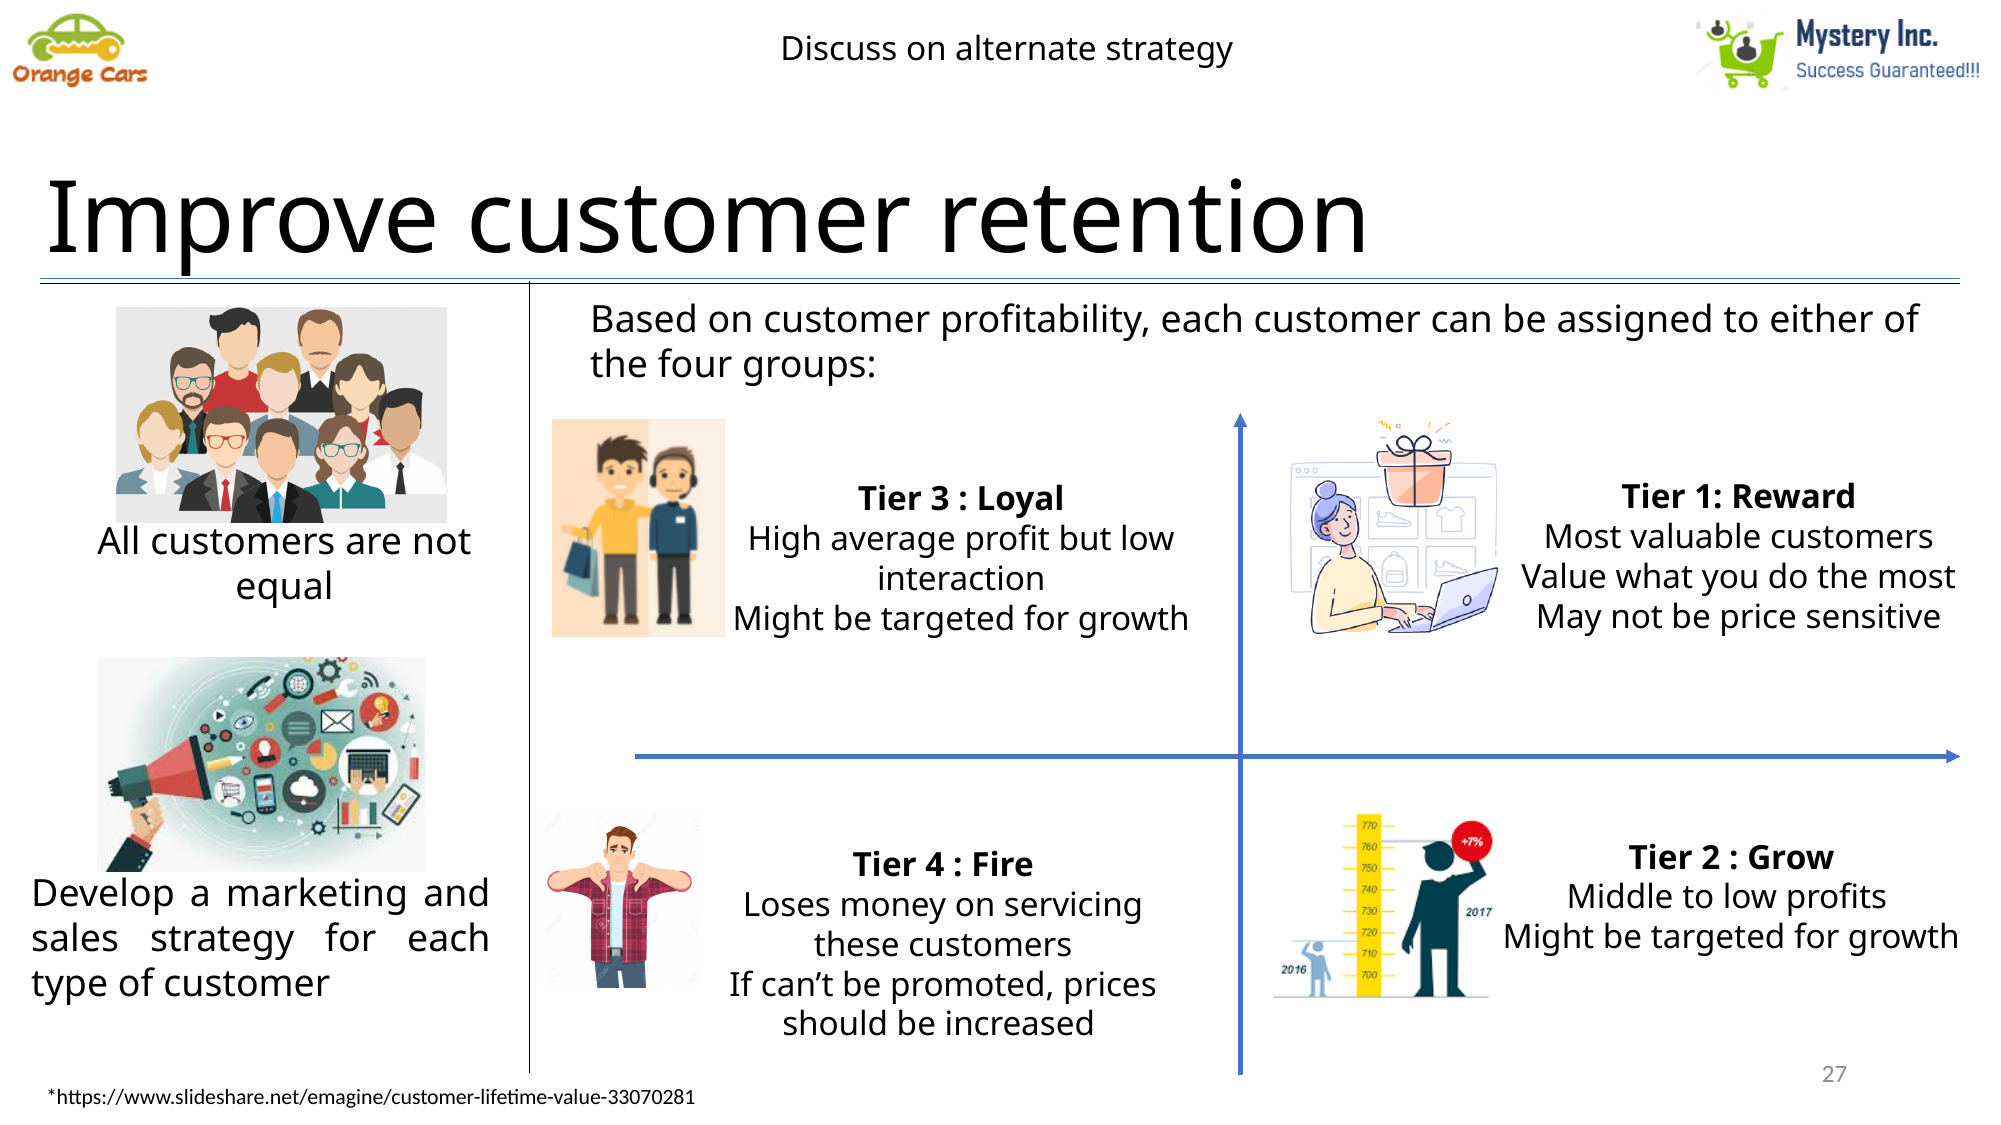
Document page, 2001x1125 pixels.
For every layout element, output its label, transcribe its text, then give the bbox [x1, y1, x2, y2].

title Improve customer retention [31, 111, 1757, 330]
text_box Tier 2 : Grow Middle to low profits Might be targeted for growth [1508, 828, 1984, 963]
picture [13, 10, 152, 90]
picture [97, 657, 426, 872]
text_box *https://www.slideshare.net/emagine/customer-lifetime-value-33070281 [31, 1075, 1823, 1117]
text_box Tier 1: Reward Most valuable customers Value what you do the most May not be price sensitive [1529, 467, 1984, 643]
text_box All customers are not equal [47, 509, 522, 615]
picture [1263, 415, 1529, 655]
text_box Discuss on alternate strategy [765, 0, 1250, 74]
text_box Tier 4 : Fire Loses money on servicing these customers If can’t be promoted, prices should be increased [698, 835, 1189, 1050]
picture [551, 419, 725, 637]
picture [1273, 802, 1508, 1008]
text_box Develop a marketing and sales strategy for each type of customer [16, 861, 506, 1012]
slide_number 27 [1412, 1042, 1863, 1103]
text_box Tier 3 : Loyal High average profit but low interaction Might be targeted for growth [716, 470, 1207, 645]
picture [116, 307, 447, 523]
text_box Based on customer profitability, each customer can be assigned to either of the four groups: [575, 287, 1961, 393]
picture [540, 809, 699, 988]
picture [1692, 0, 2000, 112]
